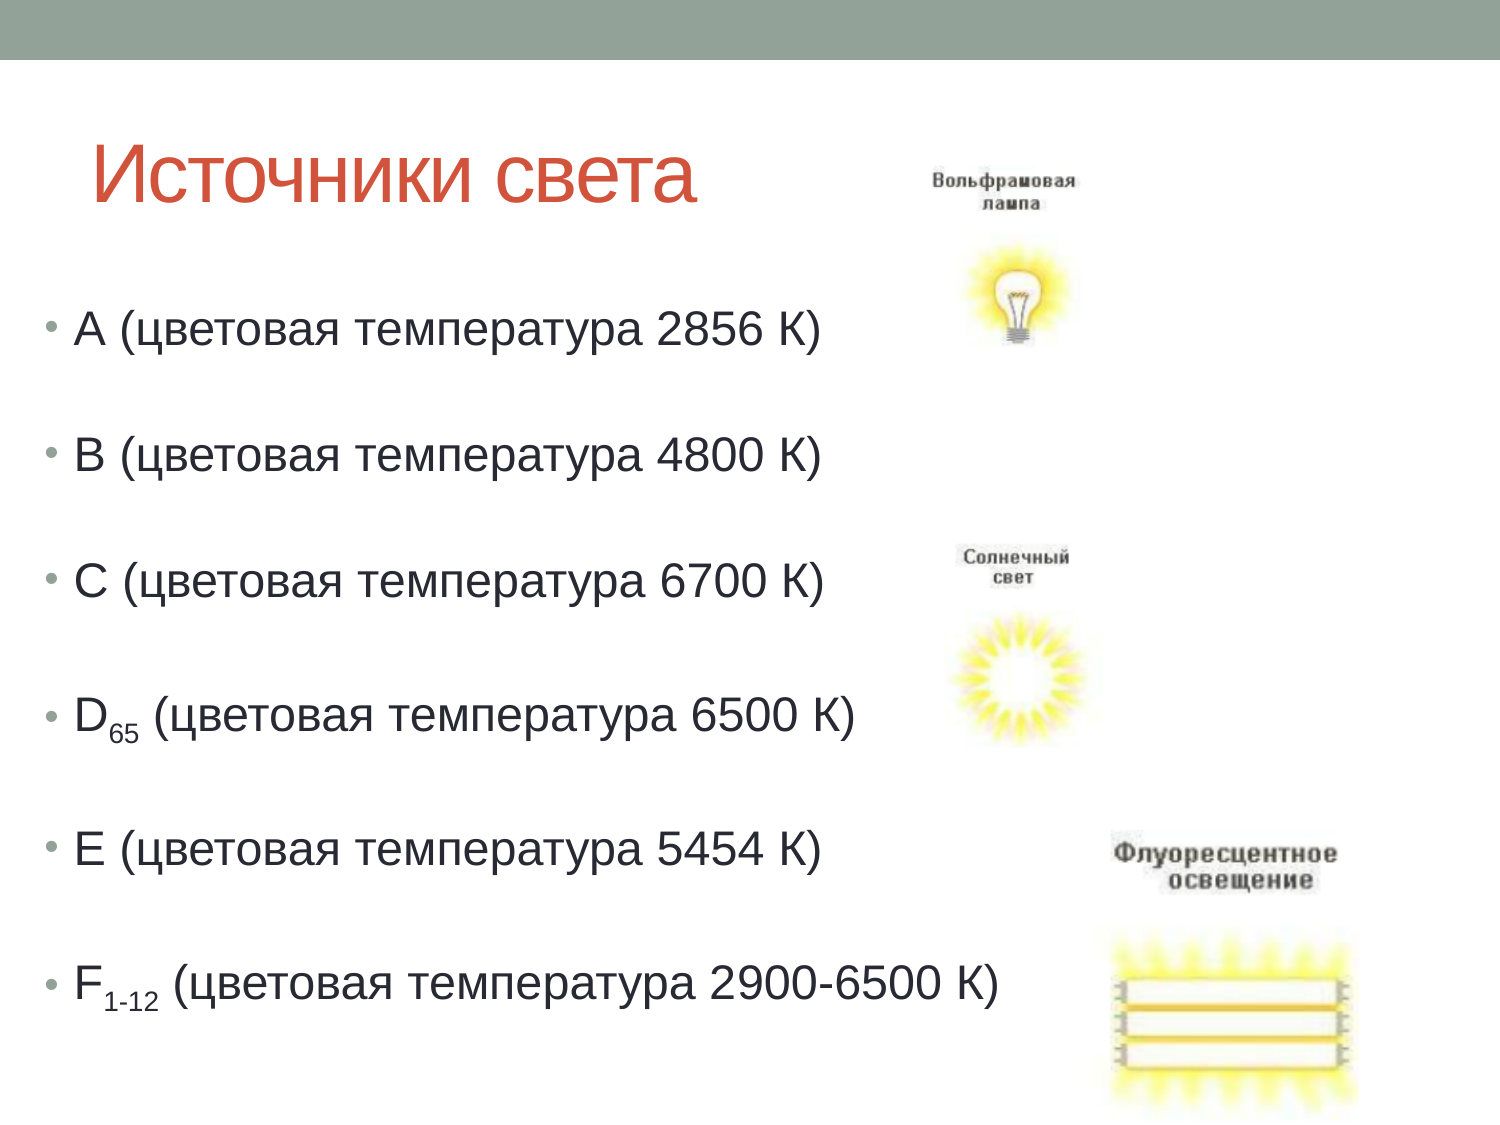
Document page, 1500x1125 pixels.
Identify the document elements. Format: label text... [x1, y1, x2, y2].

picture [904, 151, 1112, 370]
picture [1066, 809, 1387, 1122]
title Источники света [75, 87, 1425, 250]
list А (цветовая температура 2856 К) B (цветовая температура 4800 К) C (цветовая температура 6700 К) D65 (цветовая температура 6500 К) E (цветовая температура 5454 К) F1-12 (цветовая температура 2900-6500 К) [29, 231, 1380, 1032]
picture [923, 529, 1112, 748]
